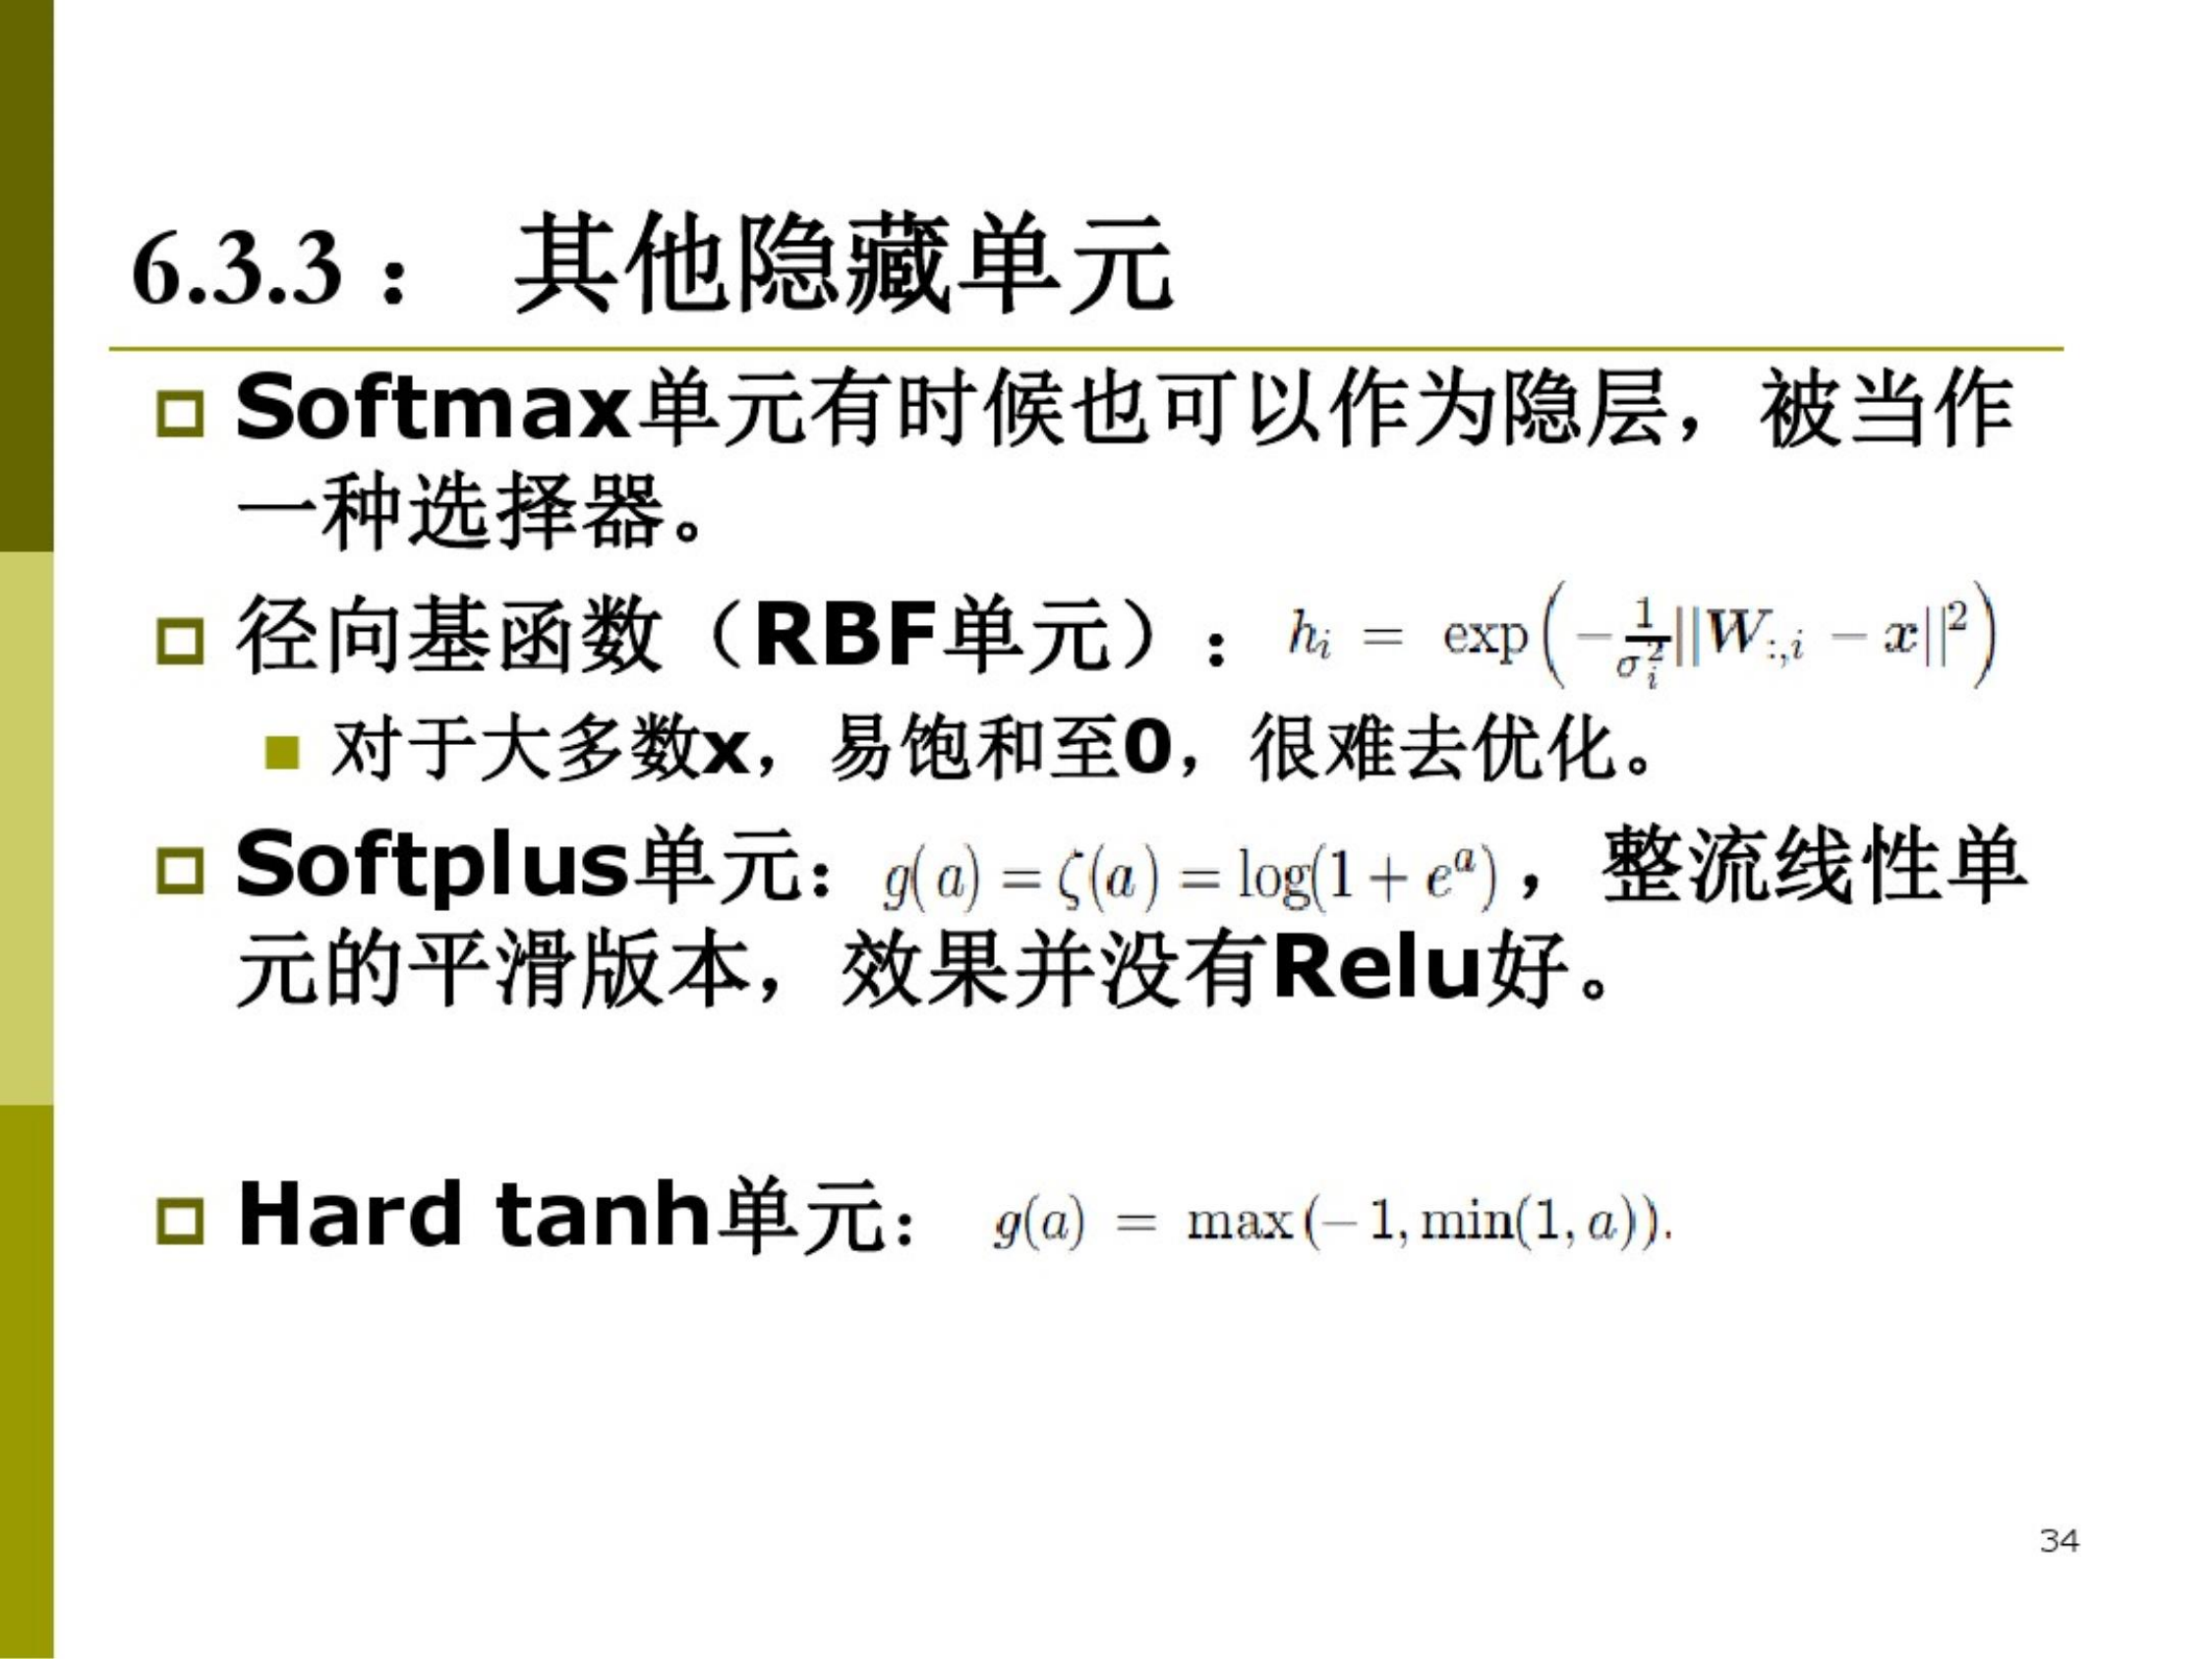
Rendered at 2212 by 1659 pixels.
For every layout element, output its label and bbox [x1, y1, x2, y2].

text_box [0, 0, 2212, 1659]
